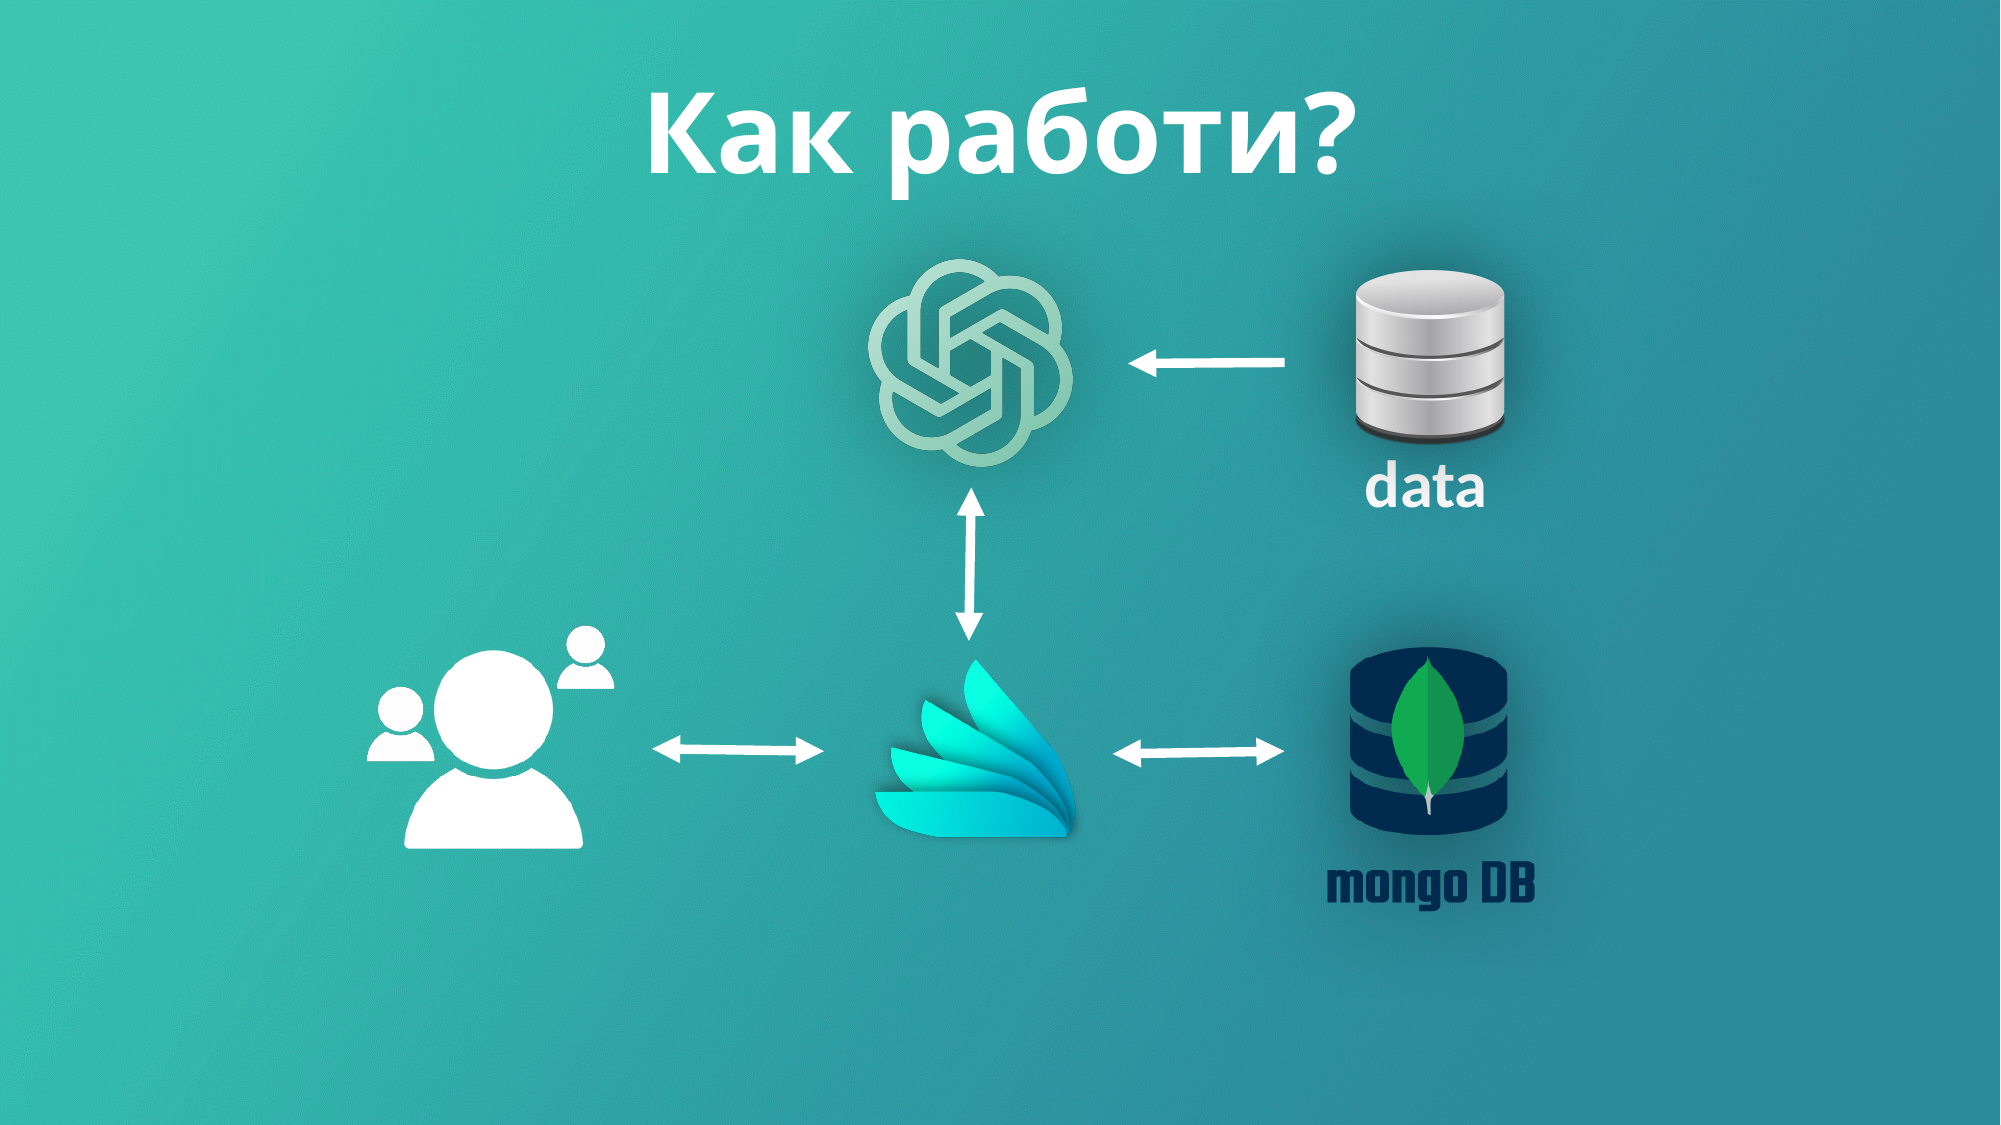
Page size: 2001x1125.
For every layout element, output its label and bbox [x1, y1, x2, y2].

text_box [968, 487, 972, 641]
picture [0, 0, 2000, 1125]
text_box [651, 748, 824, 752]
